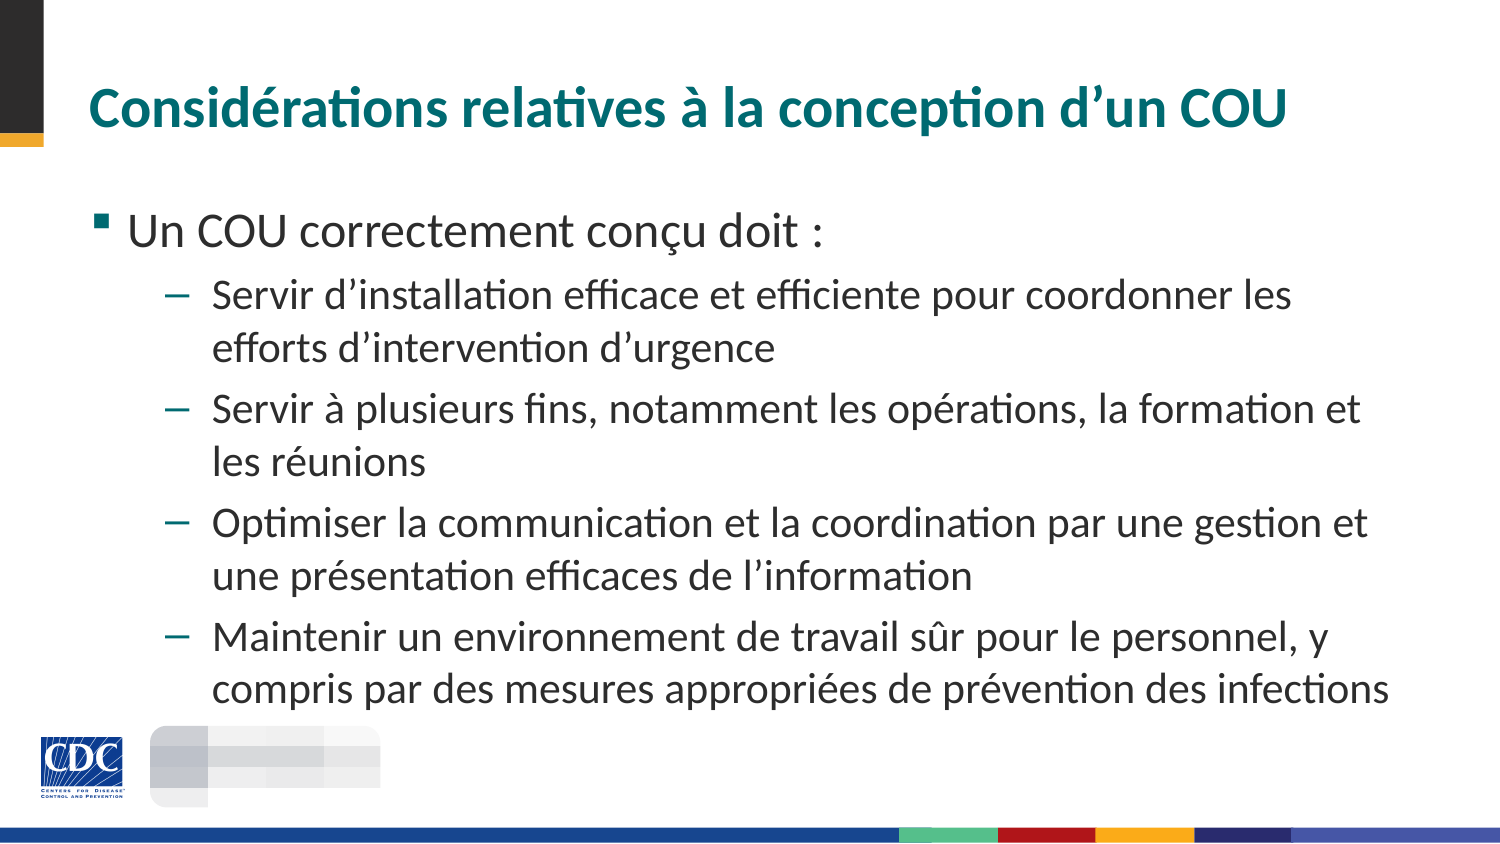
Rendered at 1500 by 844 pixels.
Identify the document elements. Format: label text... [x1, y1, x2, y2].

list Un COU correctement conçu doit : Servir d’installation efficace et efficiente pour coordonner les efforts d’intervention d’urgence Servir à plusieurs fins, notamment les opérations, la formation et les réunions Optimiser la communication et la coordination par une gestion et une présentation efficaces de l’information Maintenir un environnement de travail sûr pour le personnel, y compris par des mesures appropriées de prévention des infections [75, 190, 1414, 739]
picture [41, 737, 125, 798]
title Considérations relatives à la conception d’un COU [75, 33, 1425, 147]
